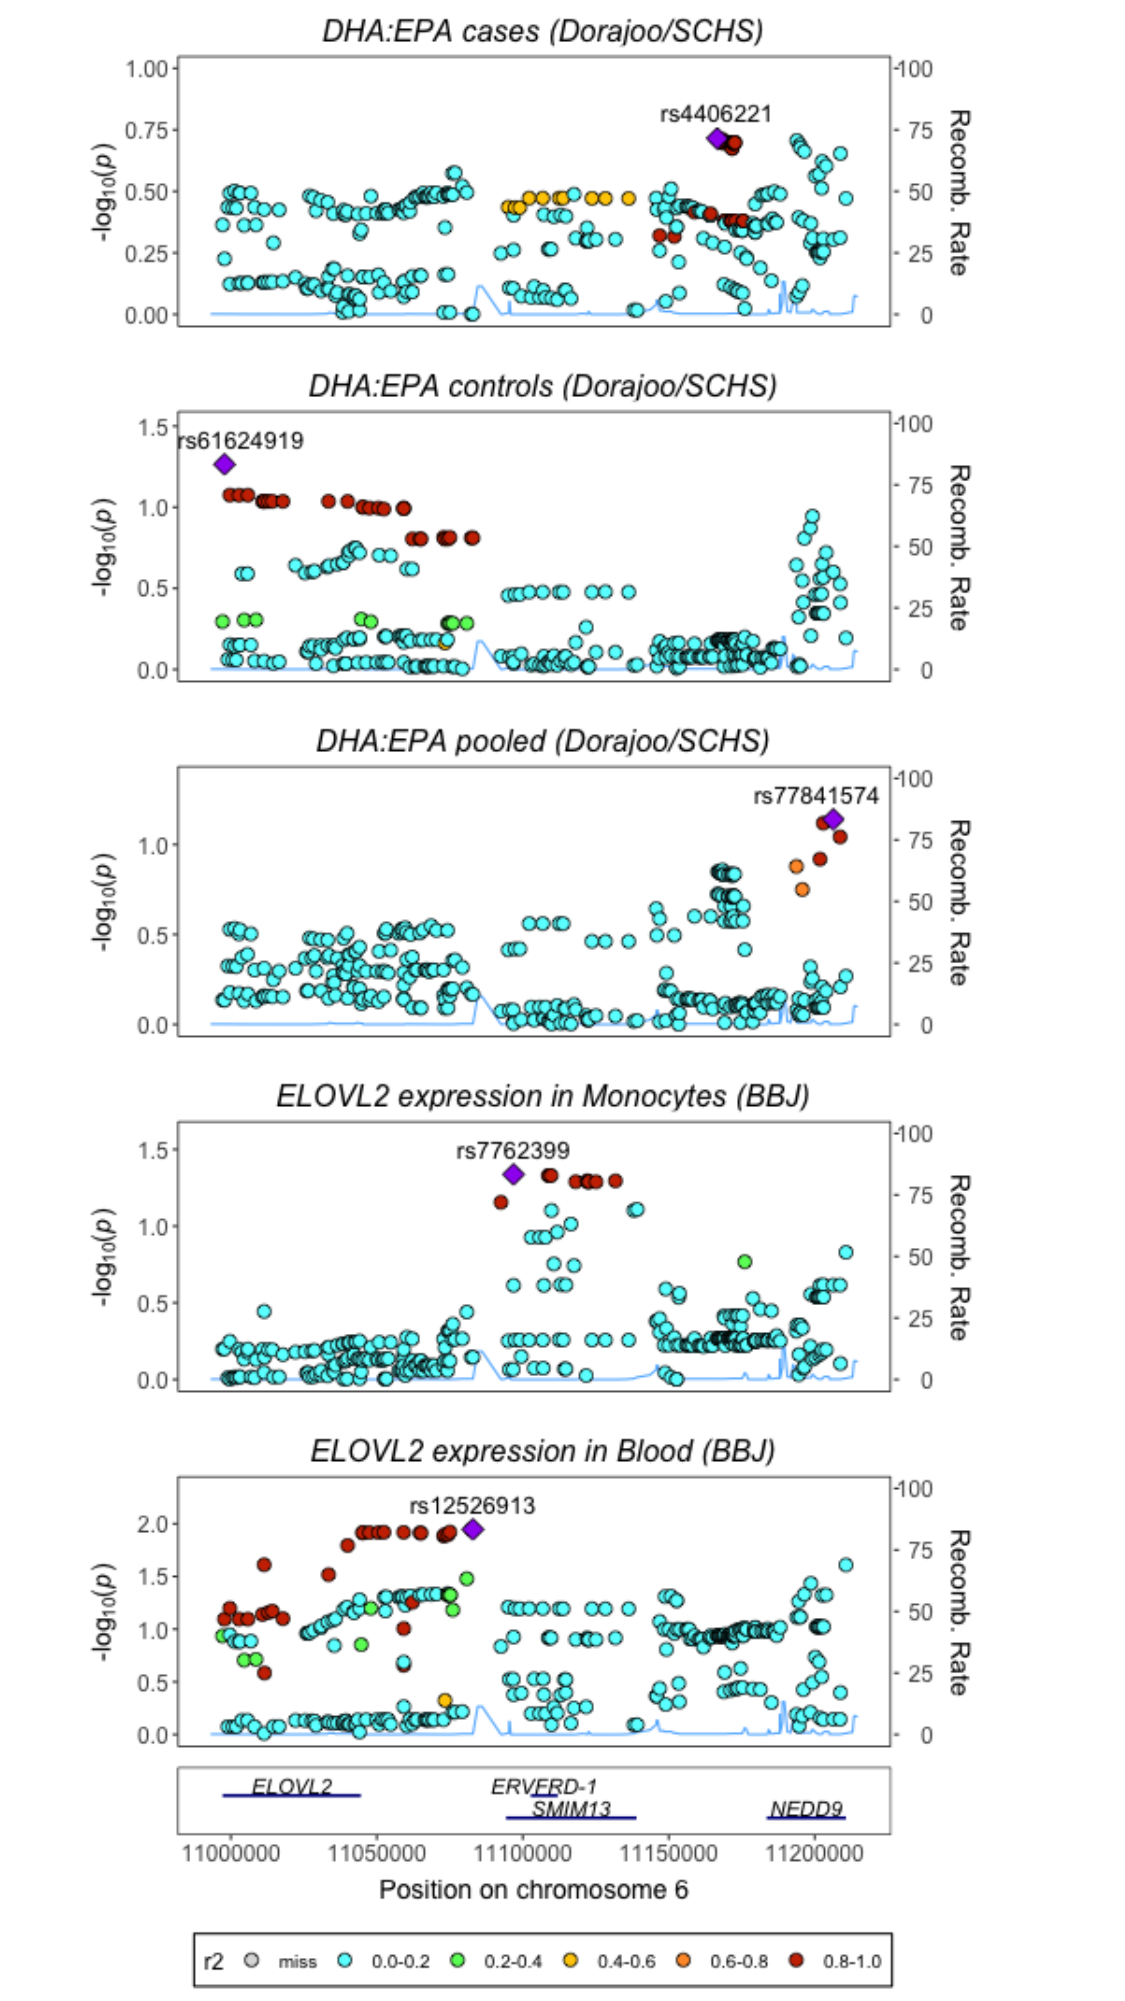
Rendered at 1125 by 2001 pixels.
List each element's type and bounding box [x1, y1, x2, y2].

picture [76, 0, 1011, 2000]
